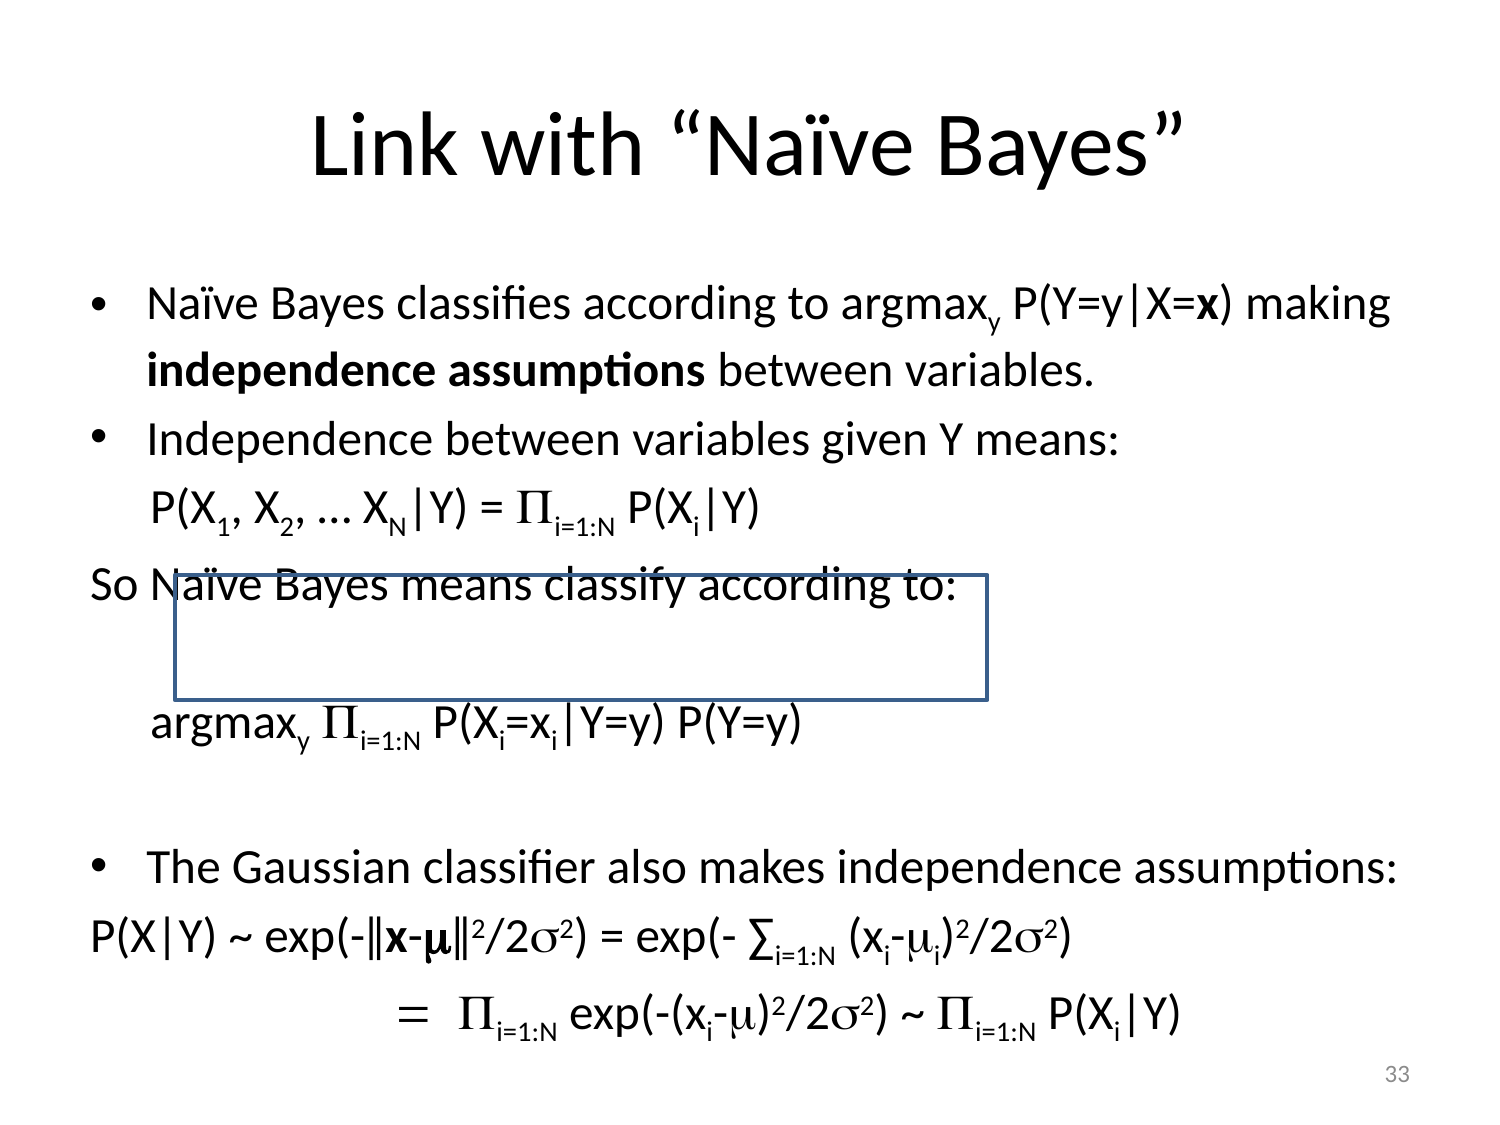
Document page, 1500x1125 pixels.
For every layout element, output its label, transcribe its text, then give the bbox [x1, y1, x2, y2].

title Link with “Naïve Bayes” [75, 45, 1425, 233]
text_box [173, 573, 989, 702]
slide_number 33 [1074, 1042, 1425, 1103]
list Naïve Bayes classifies according to argmaxy P(Y=y|X=x) making independence assumptions between variables. Independence between variables given Y means: P(X1, X2, … XN|Y) = Pi=1:N P(Xi|Y) So Naïve Bayes means classify according to: argmaxy Pi=1:N P(Xi=xi|Y=y) P(Y=y) The Gaussian classifier also makes independence assumptions: P(X|Y) ~ exp(-ǁx-mǁ2/2s2) = exp(- ∑i=1:N (xi-mi)2/2s2) = Pi=1:N exp(-(xi-m)2/2s2) ~ Pi=1:N P(Xi|Y) [75, 262, 1425, 1113]
